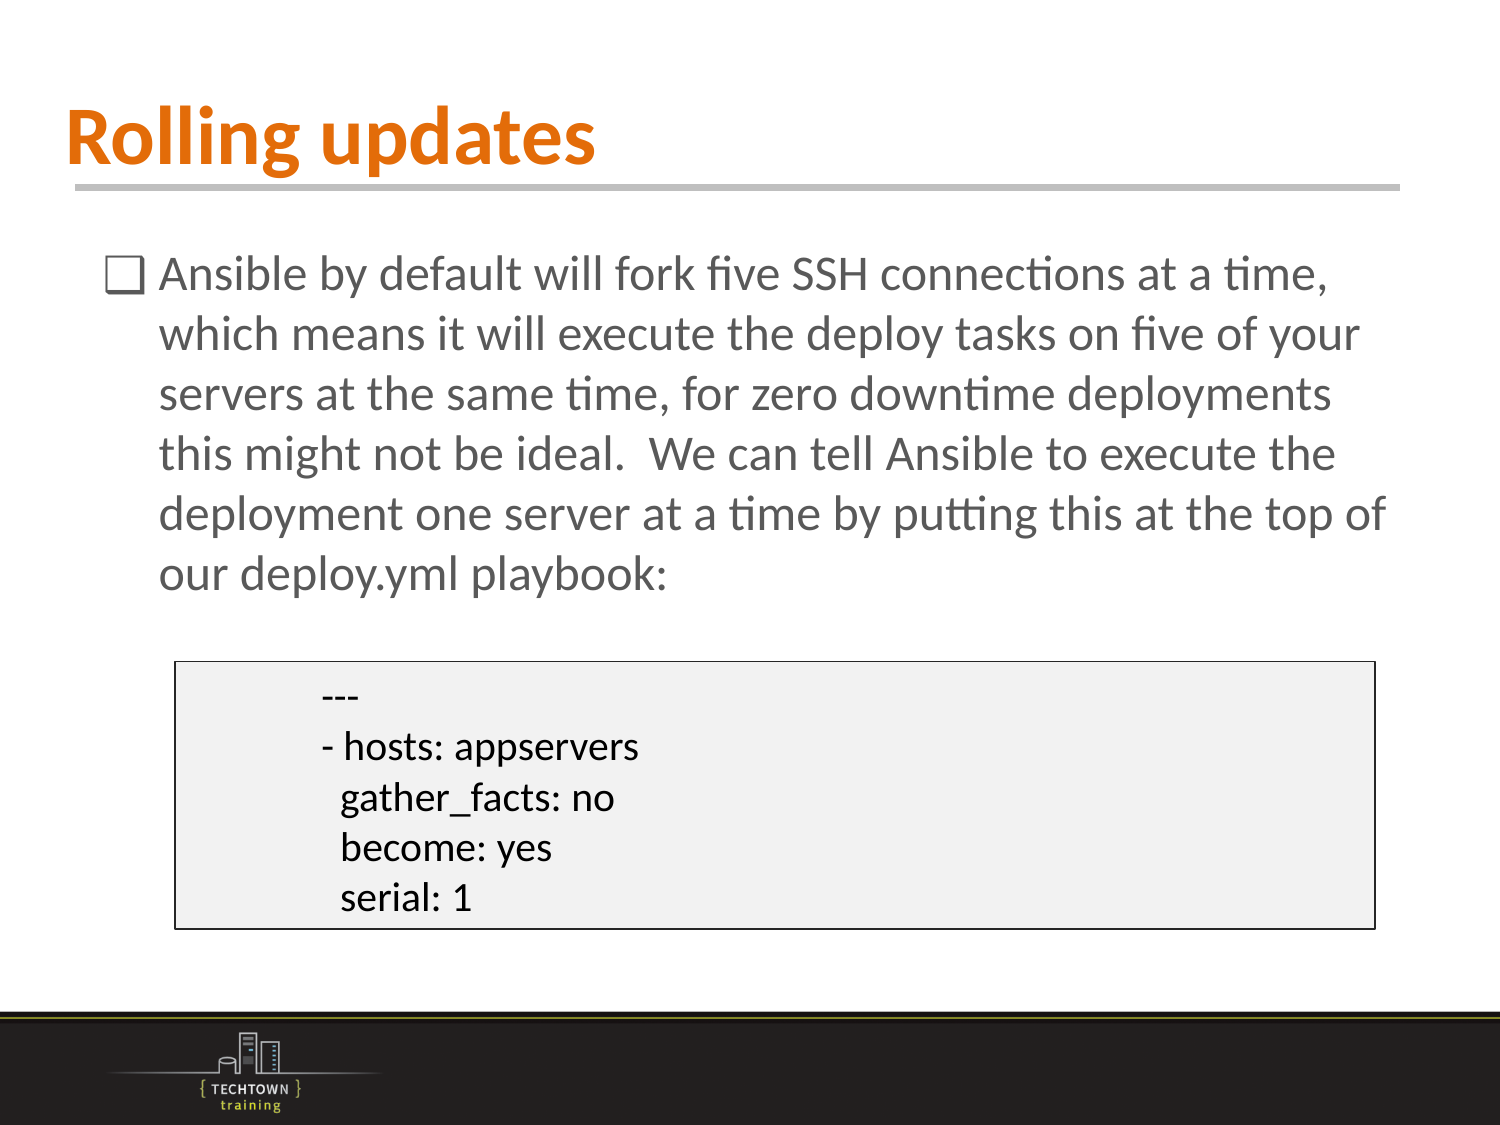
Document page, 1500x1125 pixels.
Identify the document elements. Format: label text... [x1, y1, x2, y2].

title Rolling updates [50, 37, 1450, 225]
text_box Ansible by default will fork five SSH connections at a time, which means it will execute the deploy tasks on five of your servers at the same time, for zero downtime deployments this might not be ideal. We can tell Ansible to execute the deployment one server at a time by putting this at the top of our deploy.yml playbook: [87, 232, 1413, 663]
text_box --- - hosts: appservers gather_facts: no become: yes serial: 1 [174, 661, 1375, 930]
picture [0, 0, 1500, 1125]
